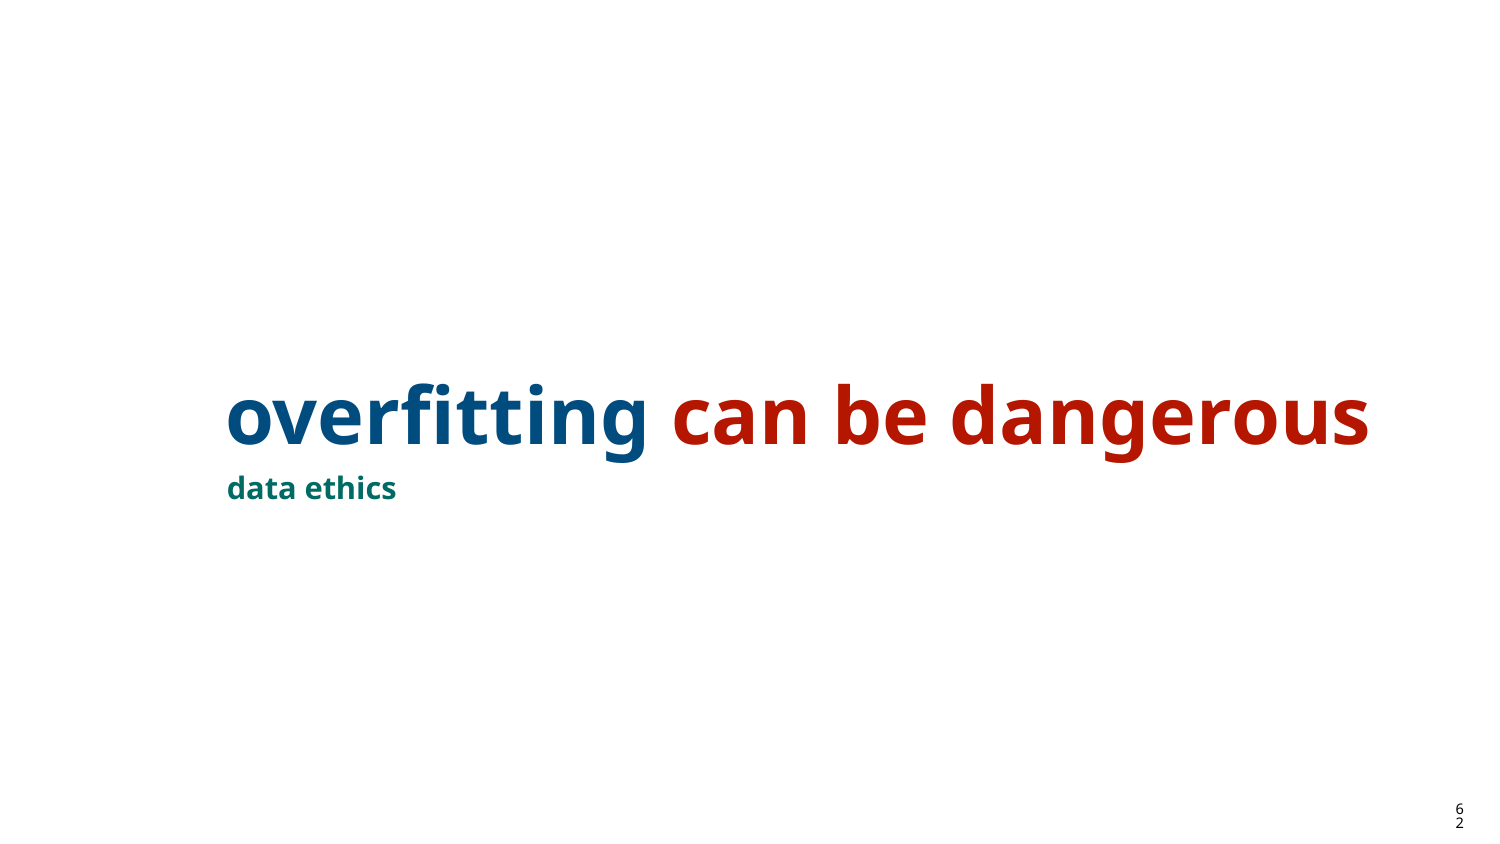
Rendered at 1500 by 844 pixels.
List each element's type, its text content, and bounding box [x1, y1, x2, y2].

text_box data ethics [223, 464, 439, 518]
title overfitting can be dangerous [222, 359, 1393, 485]
slide_number 62 [1452, 326, 1476, 823]
